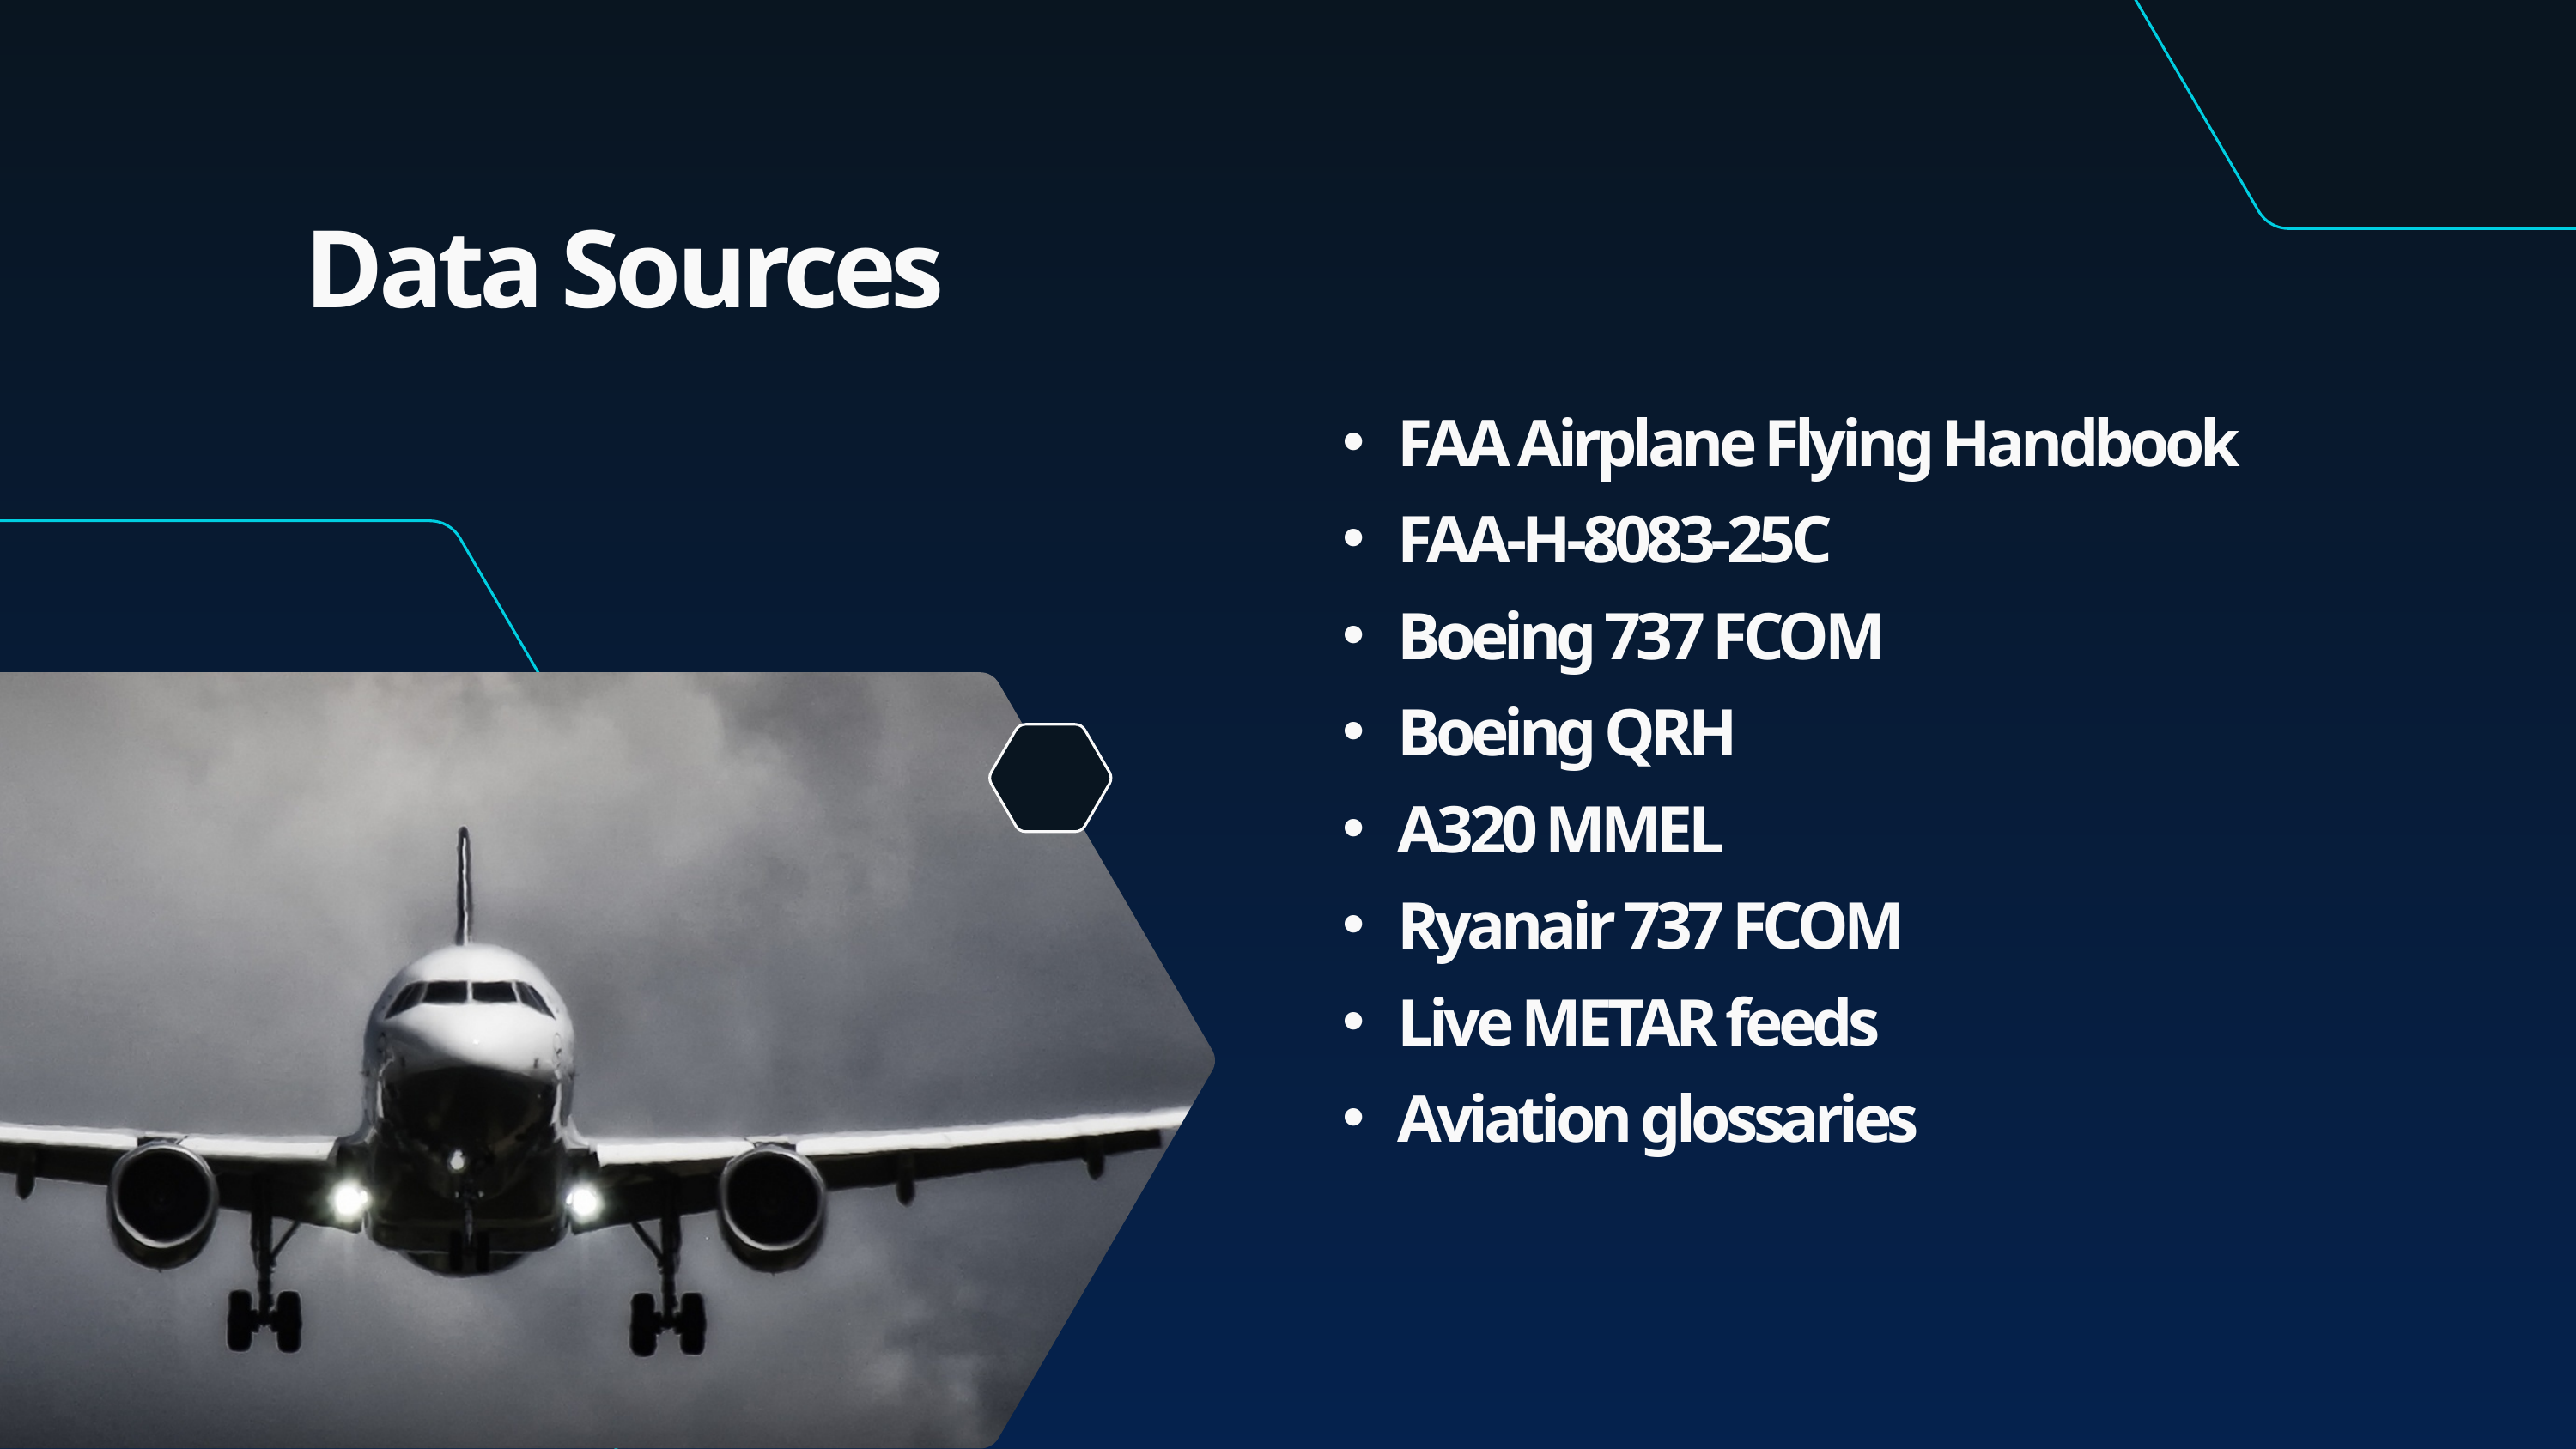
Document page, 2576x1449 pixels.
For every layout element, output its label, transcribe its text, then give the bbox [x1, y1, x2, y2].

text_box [987, 724, 1114, 833]
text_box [1961, 0, 2576, 229]
text_box Data Sources [304, 200, 1143, 330]
text_box FAA Airplane Flying Handbook FAA-H-8083-25C Boeing 737 FCOM Boeing QRH A320 MMEL Ryanair 737 FCOM Live METAR feeds Aviation glossaries [1288, 382, 2506, 1155]
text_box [0, 520, 804, 670]
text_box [0, 671, 1219, 1449]
